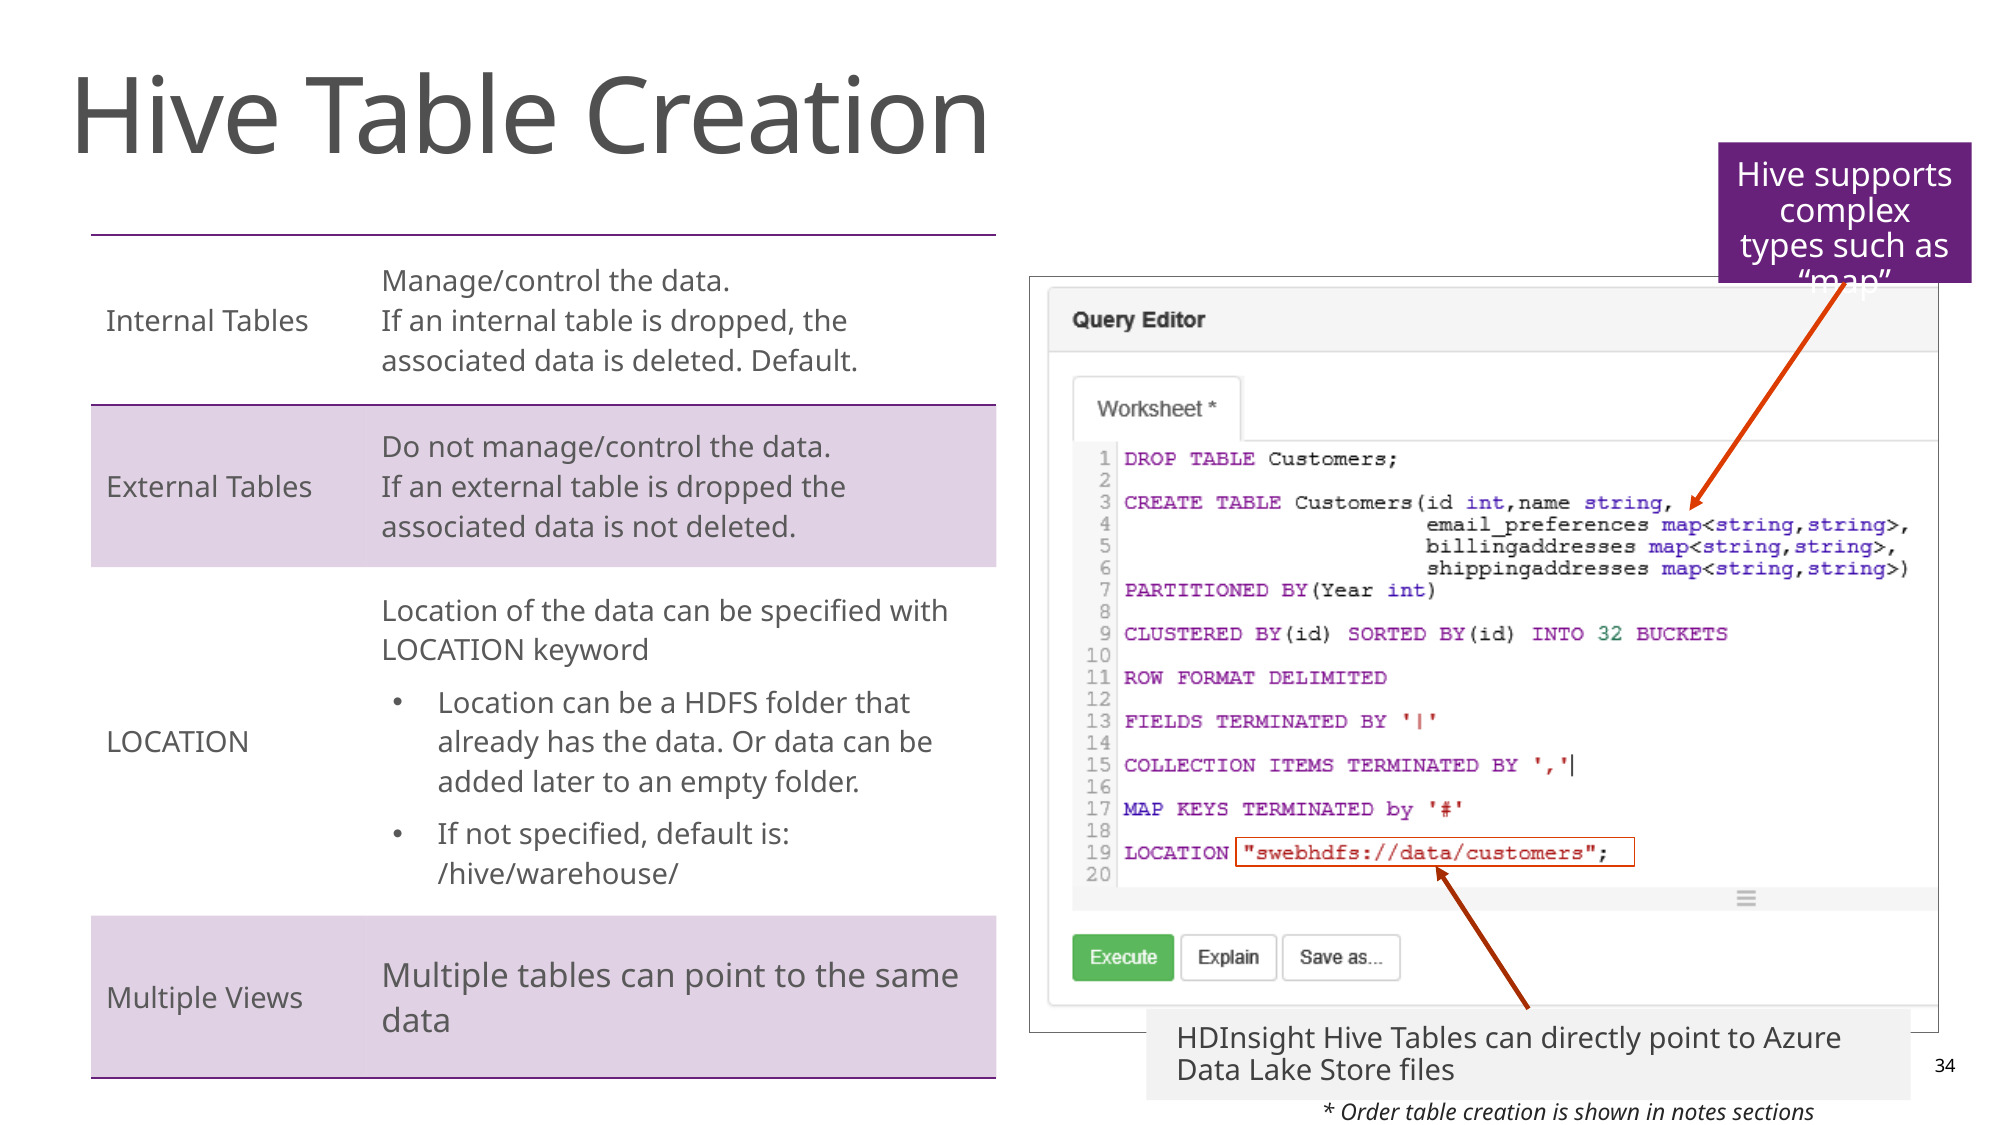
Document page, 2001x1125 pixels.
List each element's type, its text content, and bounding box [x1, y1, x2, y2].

table_cell Do not manage/control the data. If an external table is dropped the associated data is not deleted. [366, 406, 996, 567]
table_cell LOCATION [91, 567, 366, 916]
text_box Hive supports complex types such as “map” [1718, 142, 1972, 283]
text_box HDInsight Hive Tables can directly point to Azure Data Lake Store files [1146, 1033, 1911, 1101]
table_cell Multiple tables can point to the same data [366, 916, 996, 1077]
title Hive Table Creation [44, 47, 1956, 200]
table_header Manage/control the data. If an internal table is dropped, the associated data is deleted. Default. [366, 236, 996, 404]
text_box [1689, 282, 1846, 511]
picture [1029, 276, 1939, 1033]
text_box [1435, 865, 1529, 1009]
table_cell Location of the data can be specified with LOCATION keyword Location can be a HDFS folder that already has the data. Or data can be added later to an empty folder. If not specified, default is: /hive/warehouse/ [366, 567, 996, 916]
text_box * Order table creation is shown in notes sections [1321, 1097, 1810, 1125]
table_cell External Tables [91, 406, 366, 567]
slide_number 34 [1911, 1056, 1956, 1078]
table_cell Multiple Views [91, 916, 366, 1077]
table_header Internal Tables [91, 236, 366, 404]
